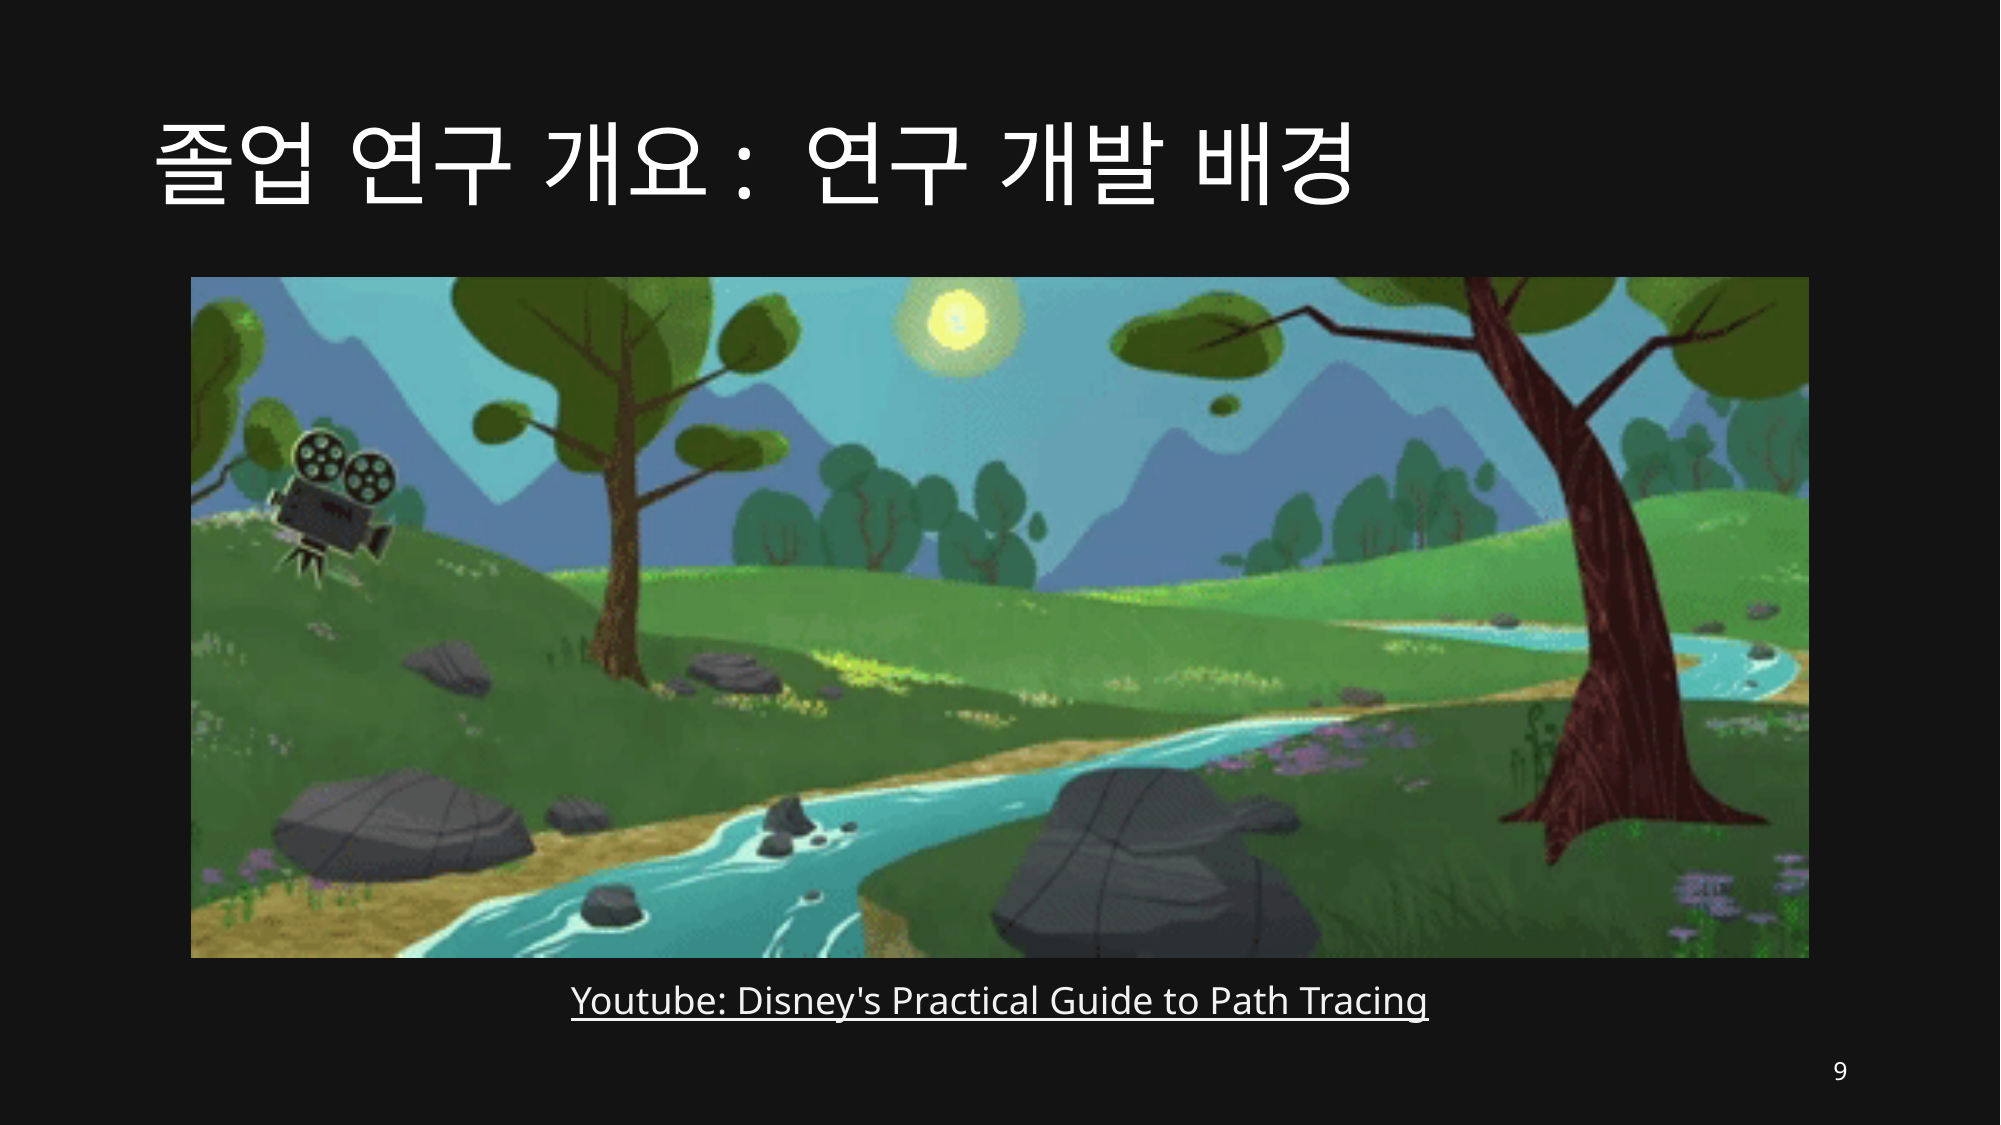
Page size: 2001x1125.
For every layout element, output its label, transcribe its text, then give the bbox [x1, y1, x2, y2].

title 졸업 연구 개요: 연구 개발 배경 [137, 59, 1863, 278]
picture [191, 277, 1809, 958]
slide_number 9 [1412, 1042, 1863, 1103]
text_box Youtube: Disney's Practical Guide to Path Tracing [191, 969, 1809, 1036]
